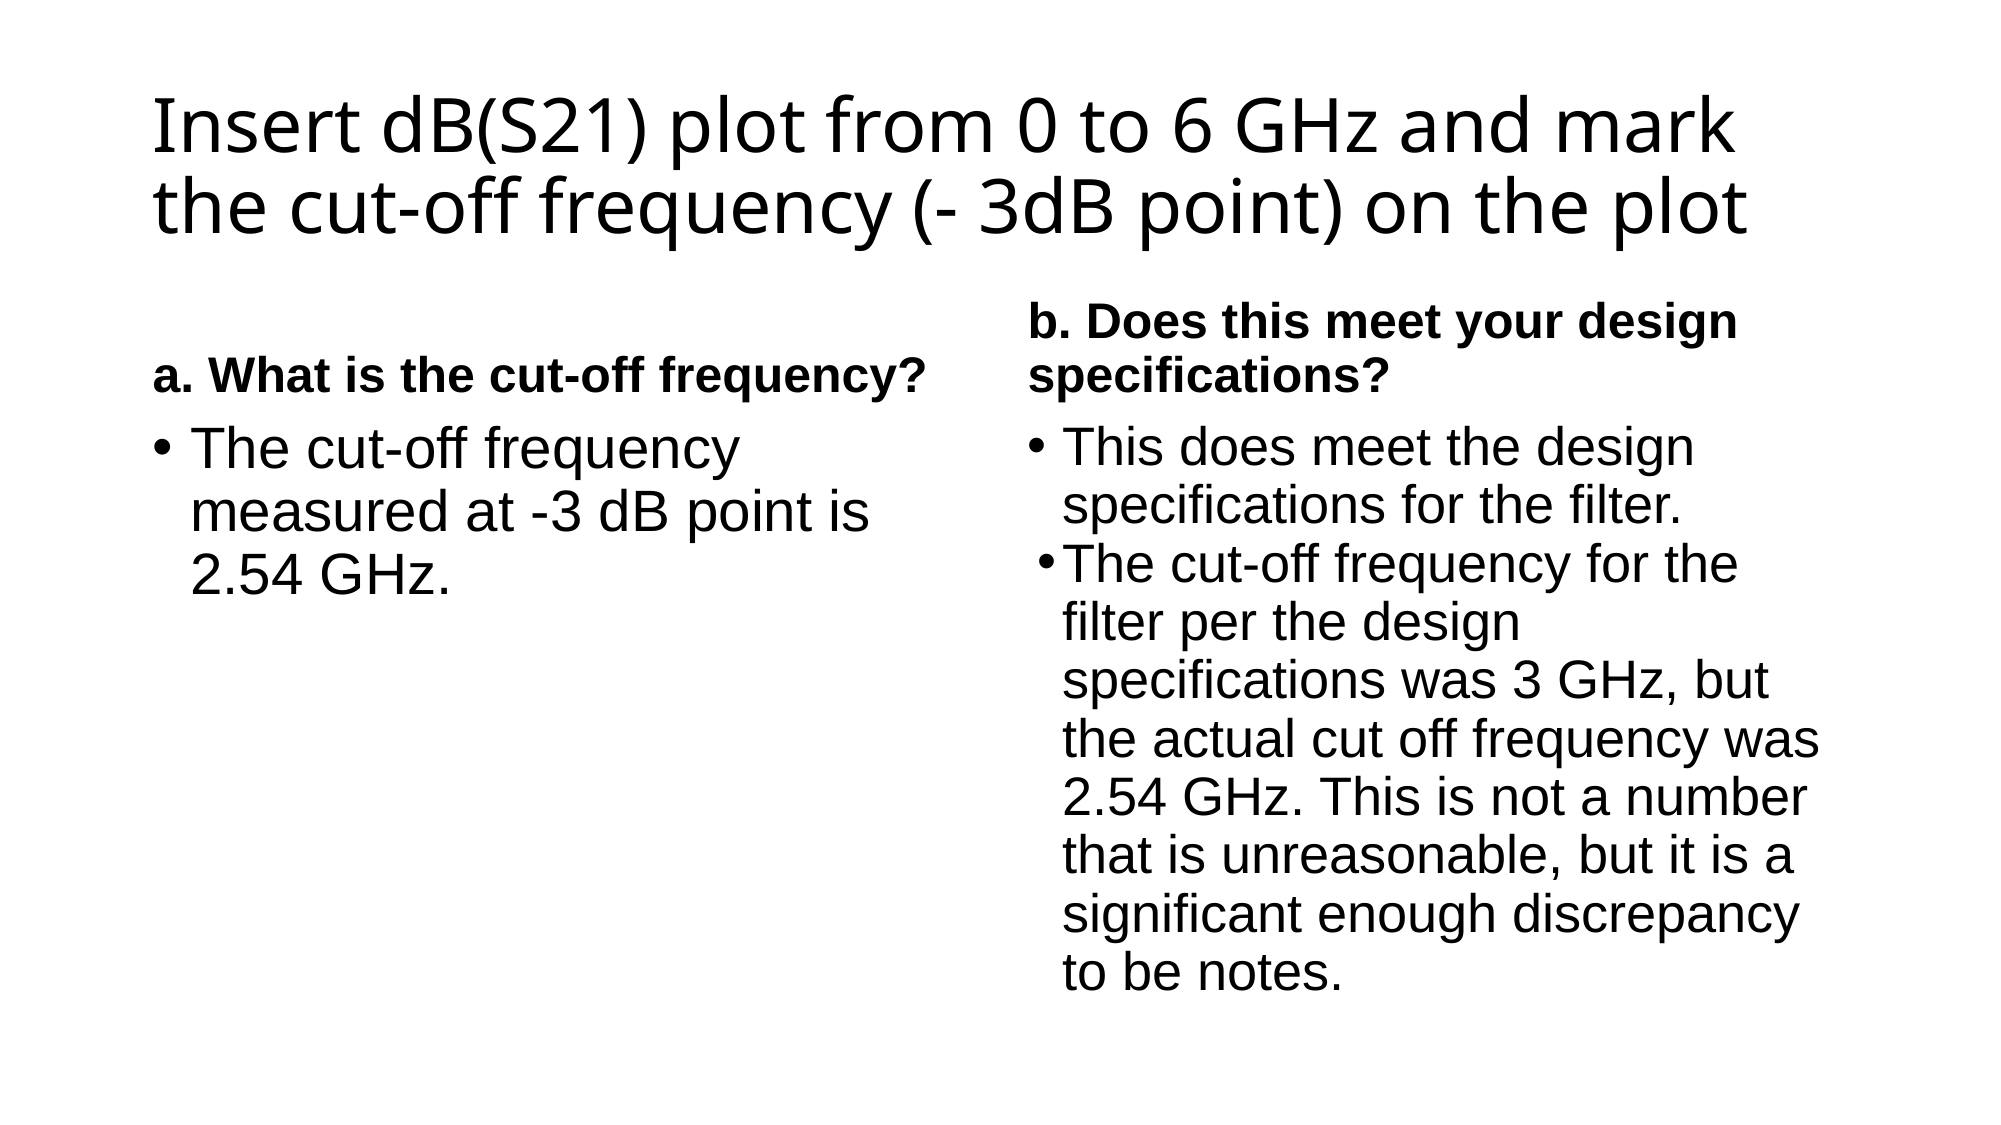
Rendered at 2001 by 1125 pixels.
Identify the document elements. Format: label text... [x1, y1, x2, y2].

list b. Does this meet your design specifications? [1012, 275, 1863, 410]
title Insert dB(S21) plot from 0 to 6 GHz and mark the cut-off frequency (- 3dB point) on the plot [137, 59, 1863, 278]
list The cut-off frequency measured at -3 dB point is 2.54 GHz. [137, 410, 984, 1016]
list a. What is the cut-off frequency? [137, 275, 984, 410]
list This does meet the design specifications for the filter. The cut-off frequency for the filter per the design specifications was 3 GHz, but the actual cut off frequency was 2.54 GHz. This is not a number that is unreasonable, but it is a significant enough discrepancy to be notes. [1012, 410, 1863, 1016]
